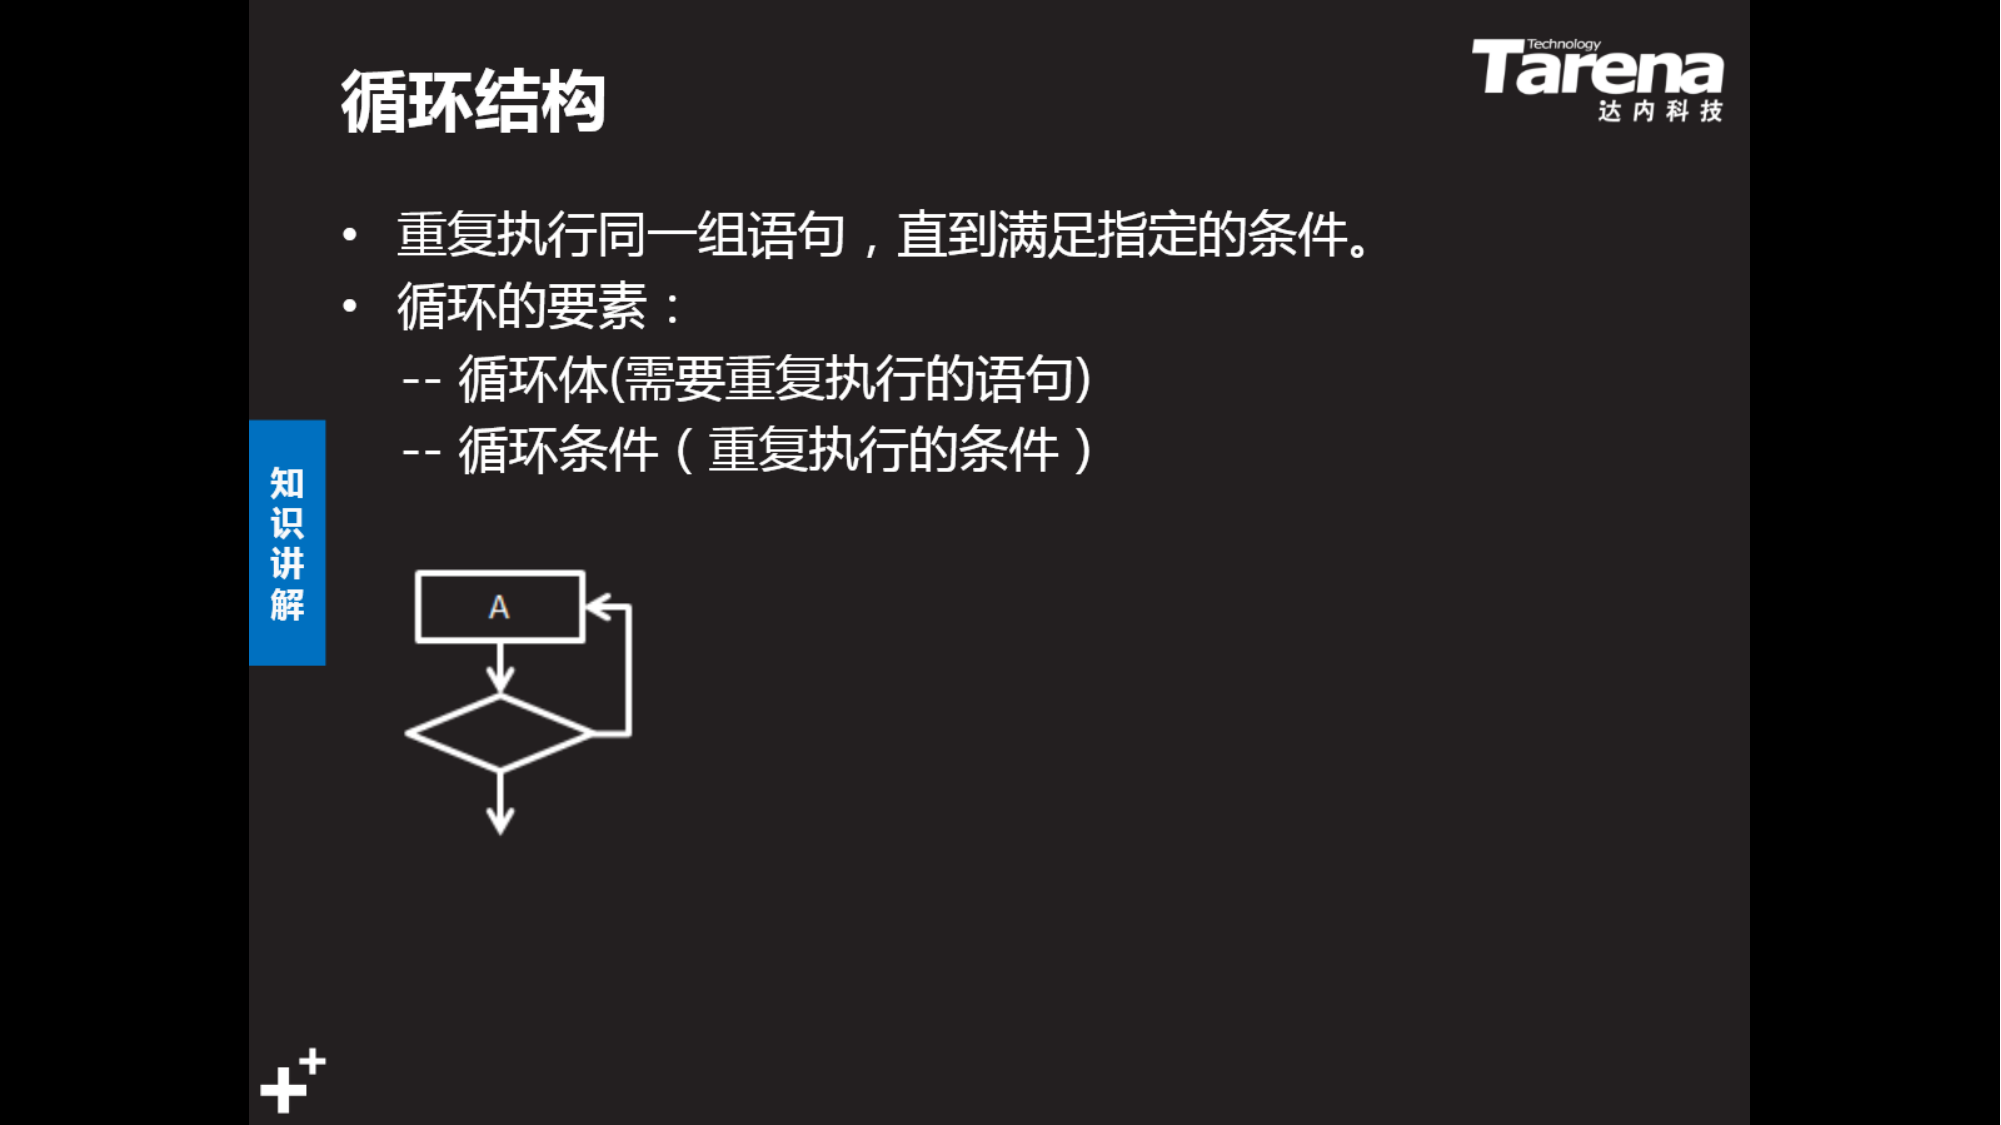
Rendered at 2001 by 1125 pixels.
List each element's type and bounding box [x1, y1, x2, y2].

picture [249, 0, 1750, 1125]
